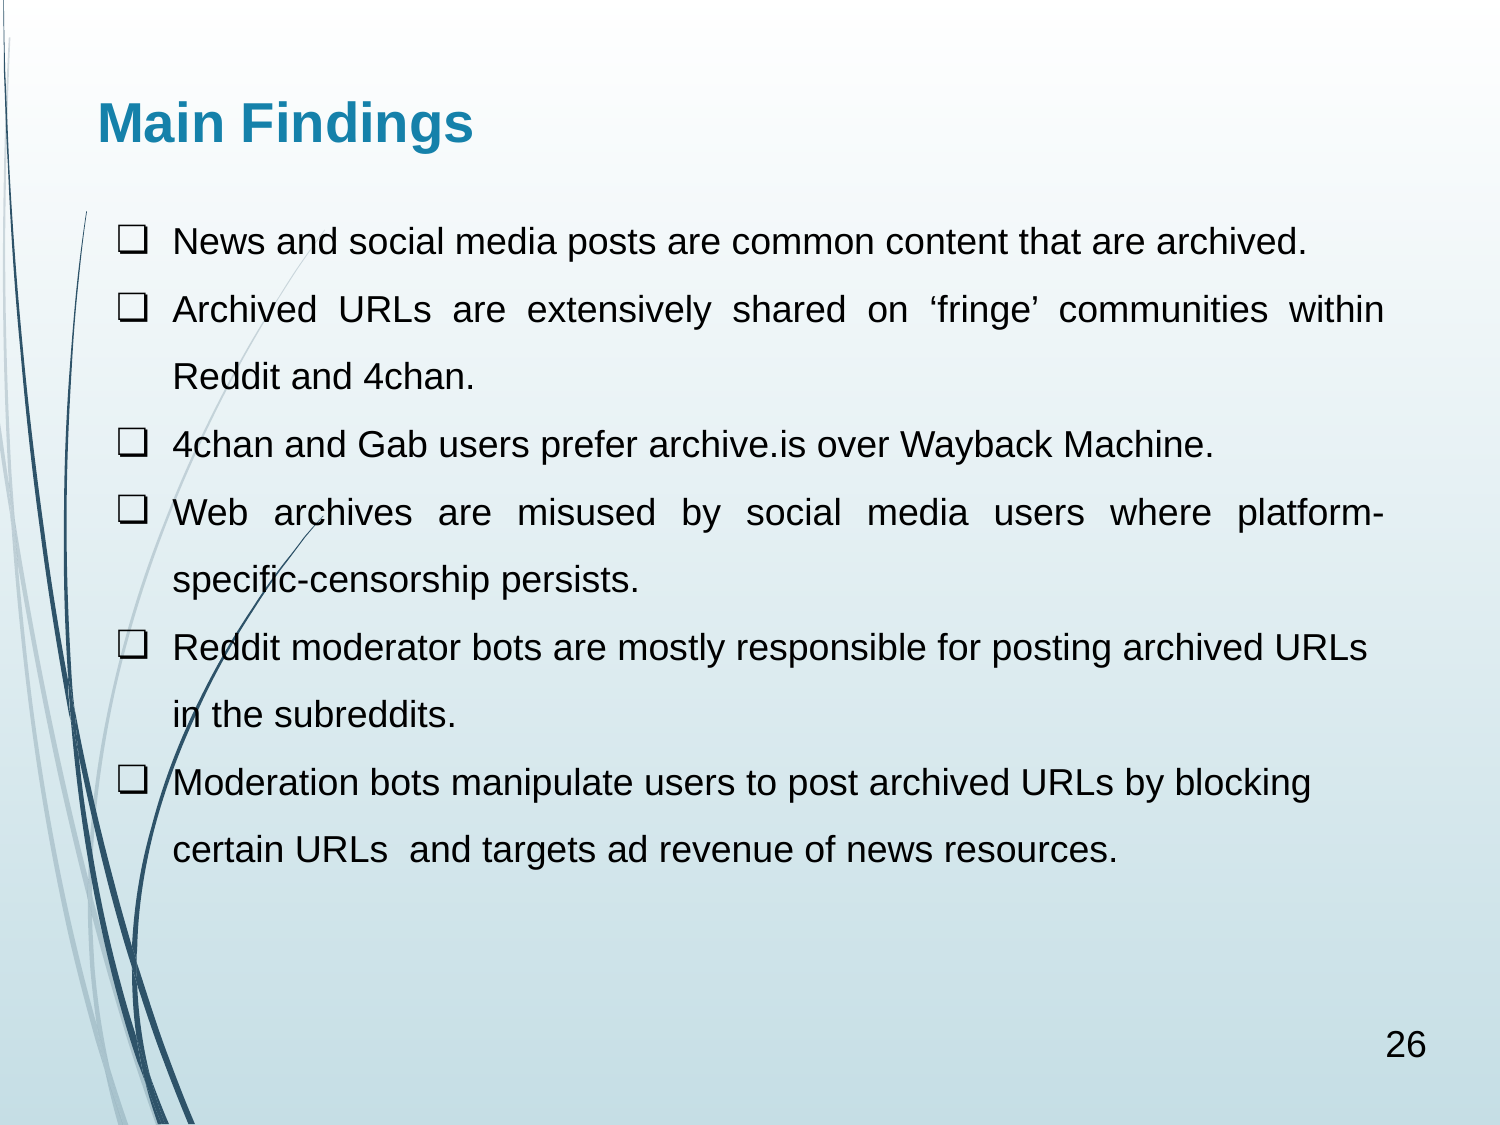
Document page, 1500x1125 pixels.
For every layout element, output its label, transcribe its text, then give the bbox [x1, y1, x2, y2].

title Main Findings [82, 74, 1283, 162]
text_box 26 [1362, 1012, 1450, 1073]
text_box News and social media posts are common content that are archived. Archived URLs are extensively shared on ‘fringe’ communities within Reddit and 4chan. 4chan and Gab users prefer archive.is over Wayback Machine. Web archives are misused by social media users where platform-specific-censorship persists. Reddit moderator bots are mostly responsible for posting archived URLs in the subreddits. Moderation bots manipulate users to post archived URLs by blocking certain URLs and targets ad revenue of news resources. [82, 187, 1400, 1074]
